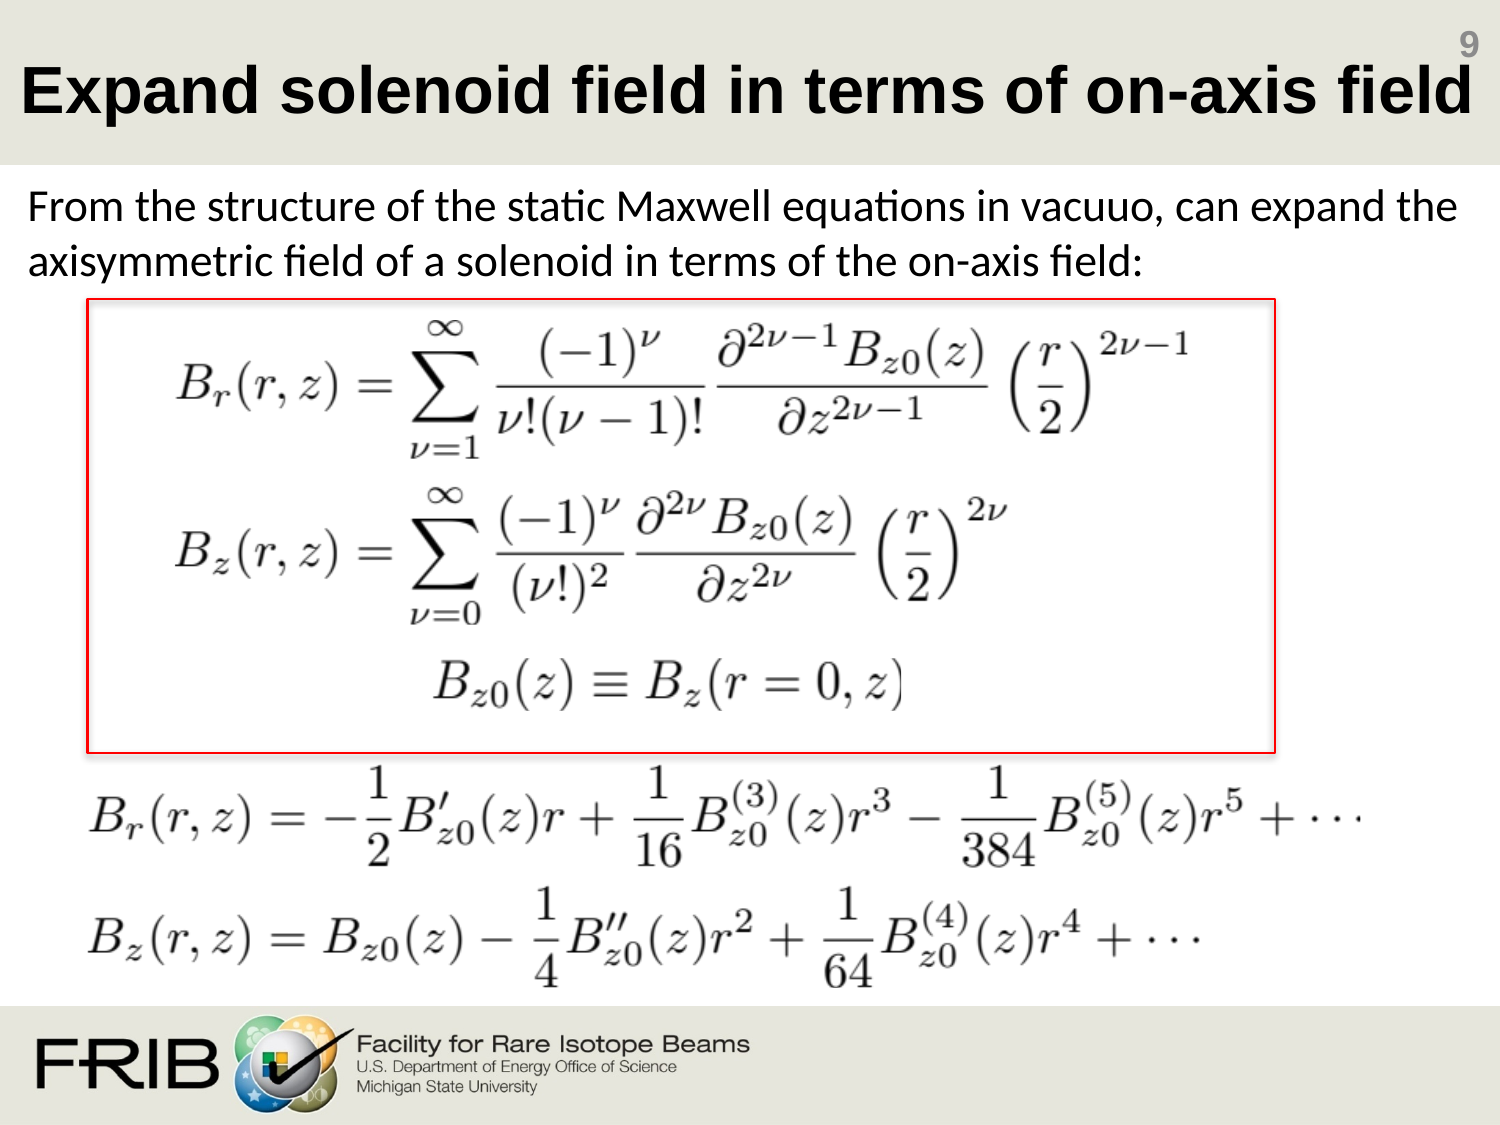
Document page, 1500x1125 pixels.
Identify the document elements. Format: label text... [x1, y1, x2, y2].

picture [174, 320, 1188, 626]
picture [87, 764, 1361, 988]
picture [0, 0, 1500, 165]
list From the structure of the static Maxwell equations in vacuuo, can expand the axisymmetric field of a solenoid in terms of the on-axis field: [12, 168, 1488, 993]
text_box [87, 298, 1276, 754]
picture [0, 1006, 1500, 1125]
title Expand solenoid field in terms of on-axis field [5, 46, 1493, 127]
text_box 9 [1144, 12, 1495, 73]
picture [432, 657, 902, 711]
